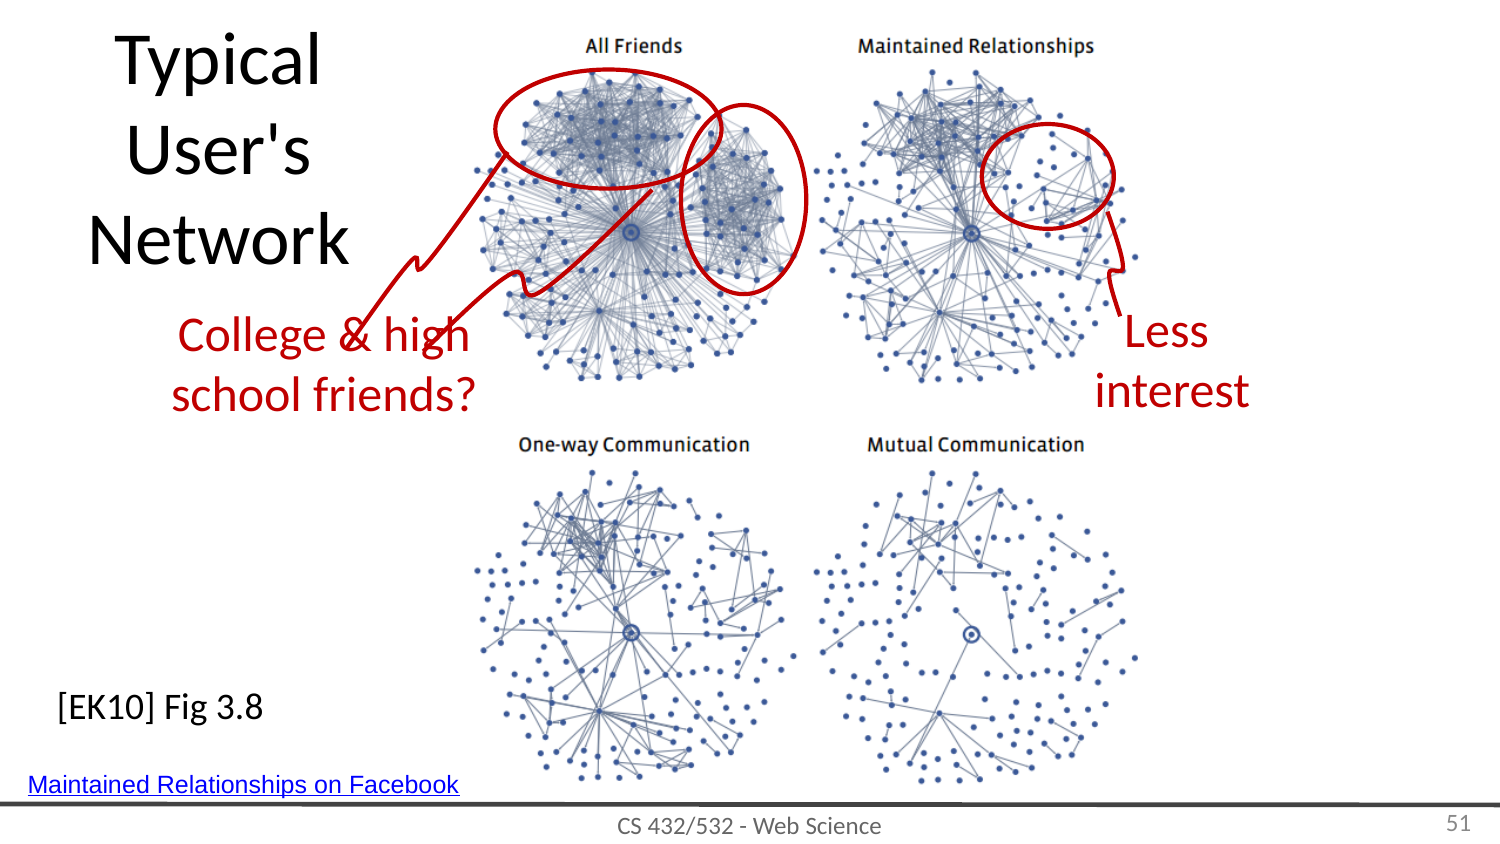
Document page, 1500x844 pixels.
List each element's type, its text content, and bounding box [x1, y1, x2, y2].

picture [471, 25, 1145, 796]
text_box Maintained Relationships on Facebook [12, 761, 466, 795]
text_box [EK10] Fig 3.8 [41, 667, 455, 732]
text_box Less interest [1149, 289, 1351, 418]
text_box [384, 202, 466, 294]
title Typical User's Network [12, 26, 425, 264]
slide_number ‹#› [1136, 798, 1487, 844]
text_box College & high school friends? [139, 294, 466, 380]
